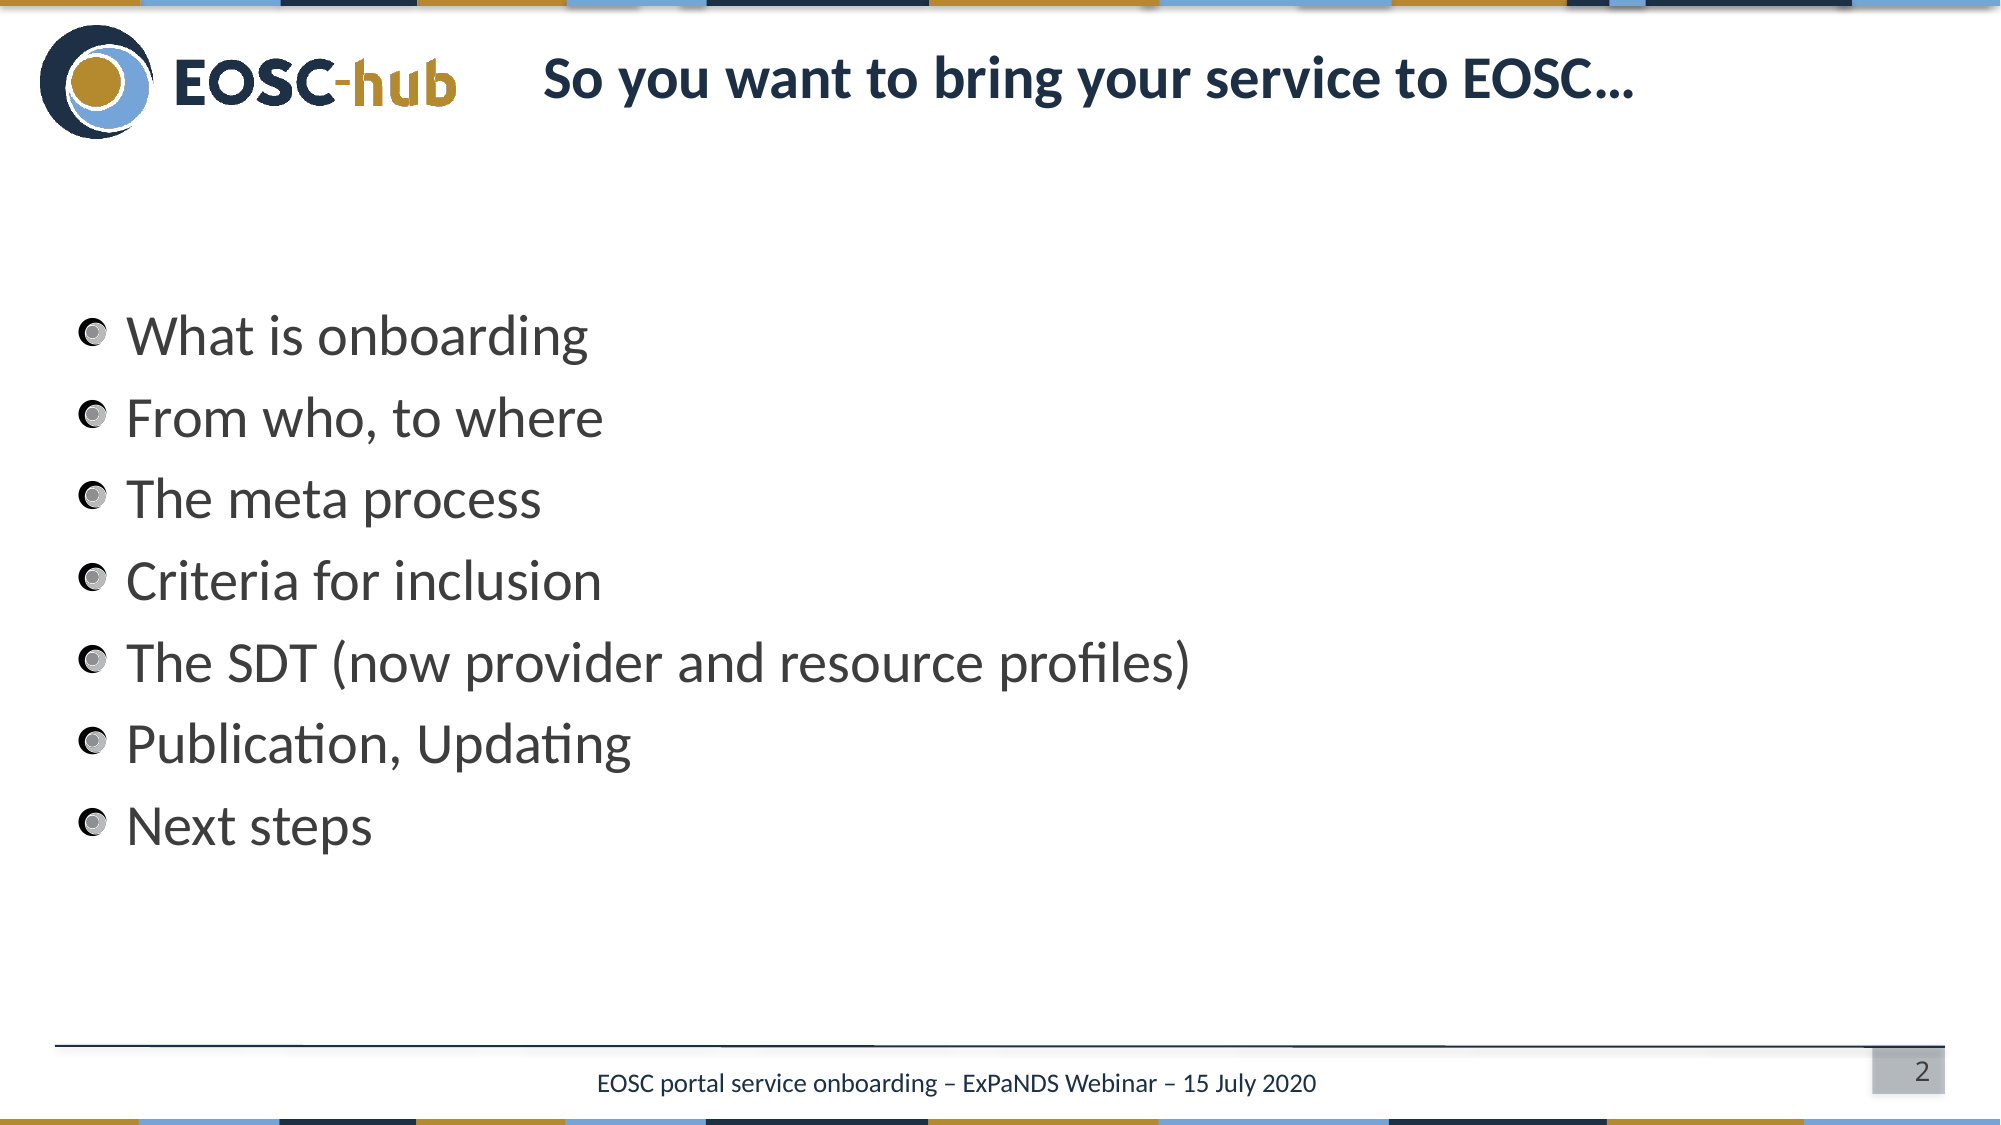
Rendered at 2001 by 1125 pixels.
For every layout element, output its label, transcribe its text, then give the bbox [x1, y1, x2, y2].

footer EOSC portal service onboarding – ExPaNDS Webinar – 15 July 2020 [270, 1058, 1644, 1106]
title So you want to bring your service to EOSC… [528, 30, 1946, 120]
picture [69, 801, 111, 843]
picture [69, 311, 111, 353]
picture [69, 556, 111, 598]
picture [69, 474, 111, 516]
picture [69, 638, 111, 680]
picture [0, 1119, 2000, 1125]
picture [69, 720, 111, 761]
slide_number 2 [1673, 1046, 1945, 1094]
picture [69, 393, 111, 435]
picture [17, 19, 479, 144]
list What is onboarding From who, to where The meta process Criteria for inclusion The SDT (now provider and resource profiles) Publication, Updating Next steps [55, 208, 1945, 1005]
